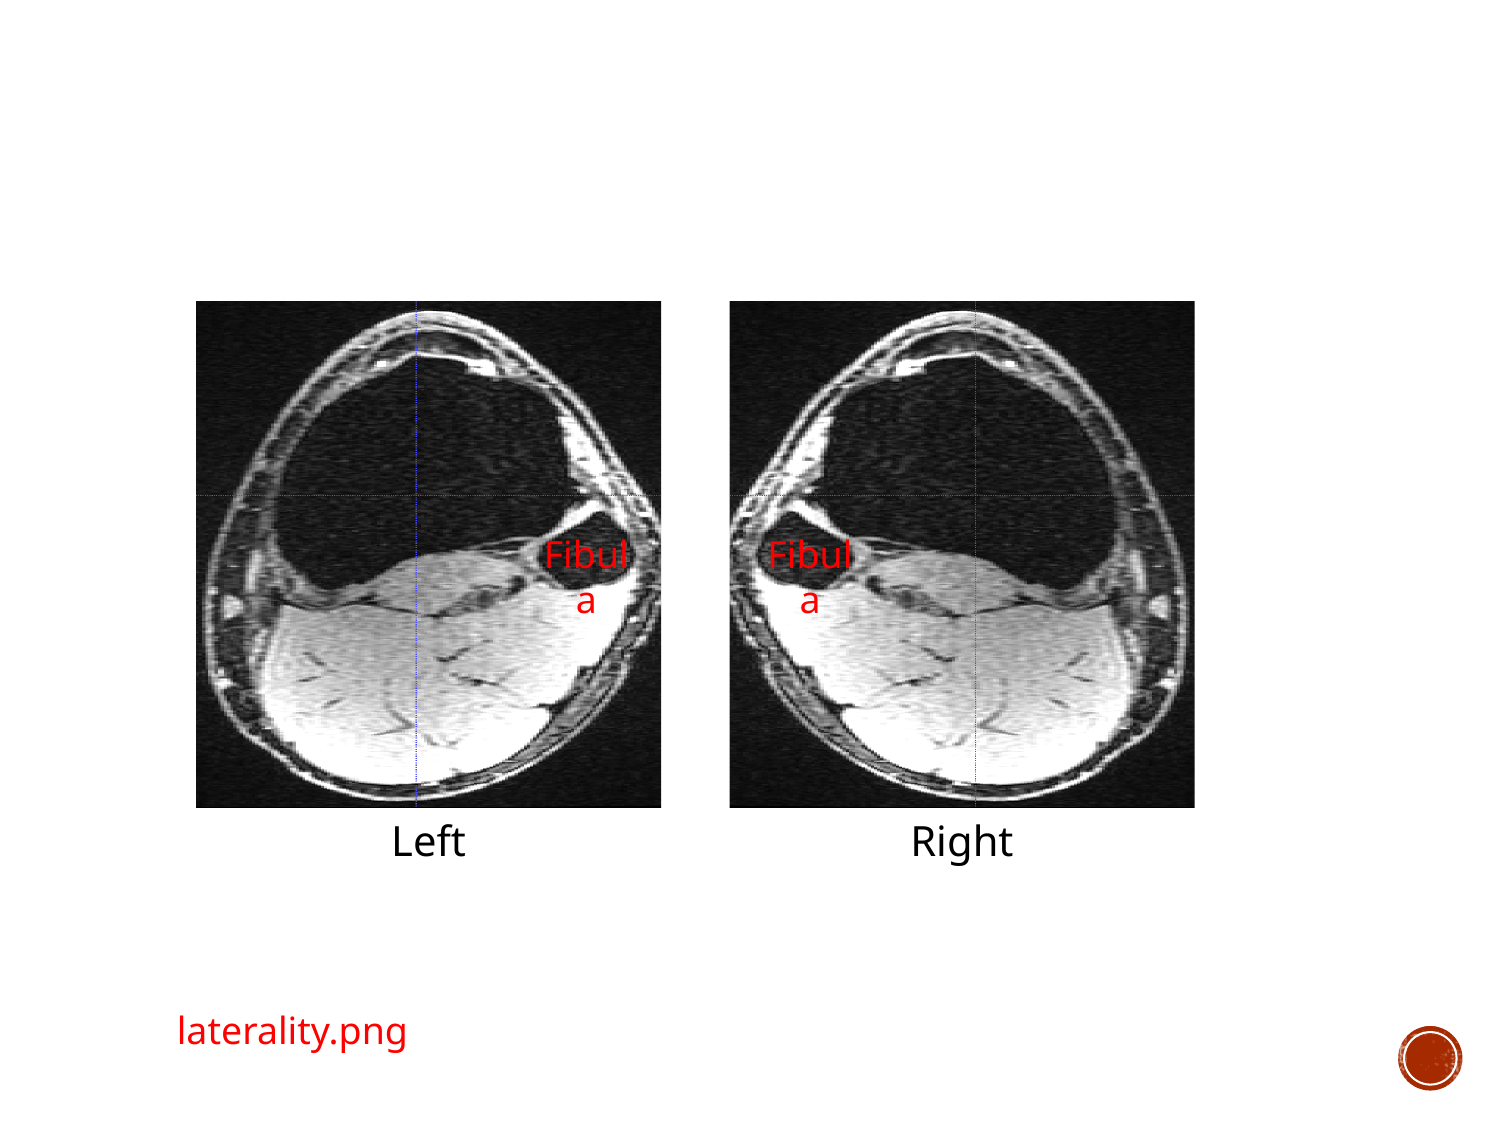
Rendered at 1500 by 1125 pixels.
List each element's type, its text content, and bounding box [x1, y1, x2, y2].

text_box Right [729, 807, 1195, 873]
picture [729, 301, 1195, 807]
text_box laterality.png [162, 999, 423, 1060]
picture [196, 301, 662, 807]
text_box Left [196, 808, 662, 873]
